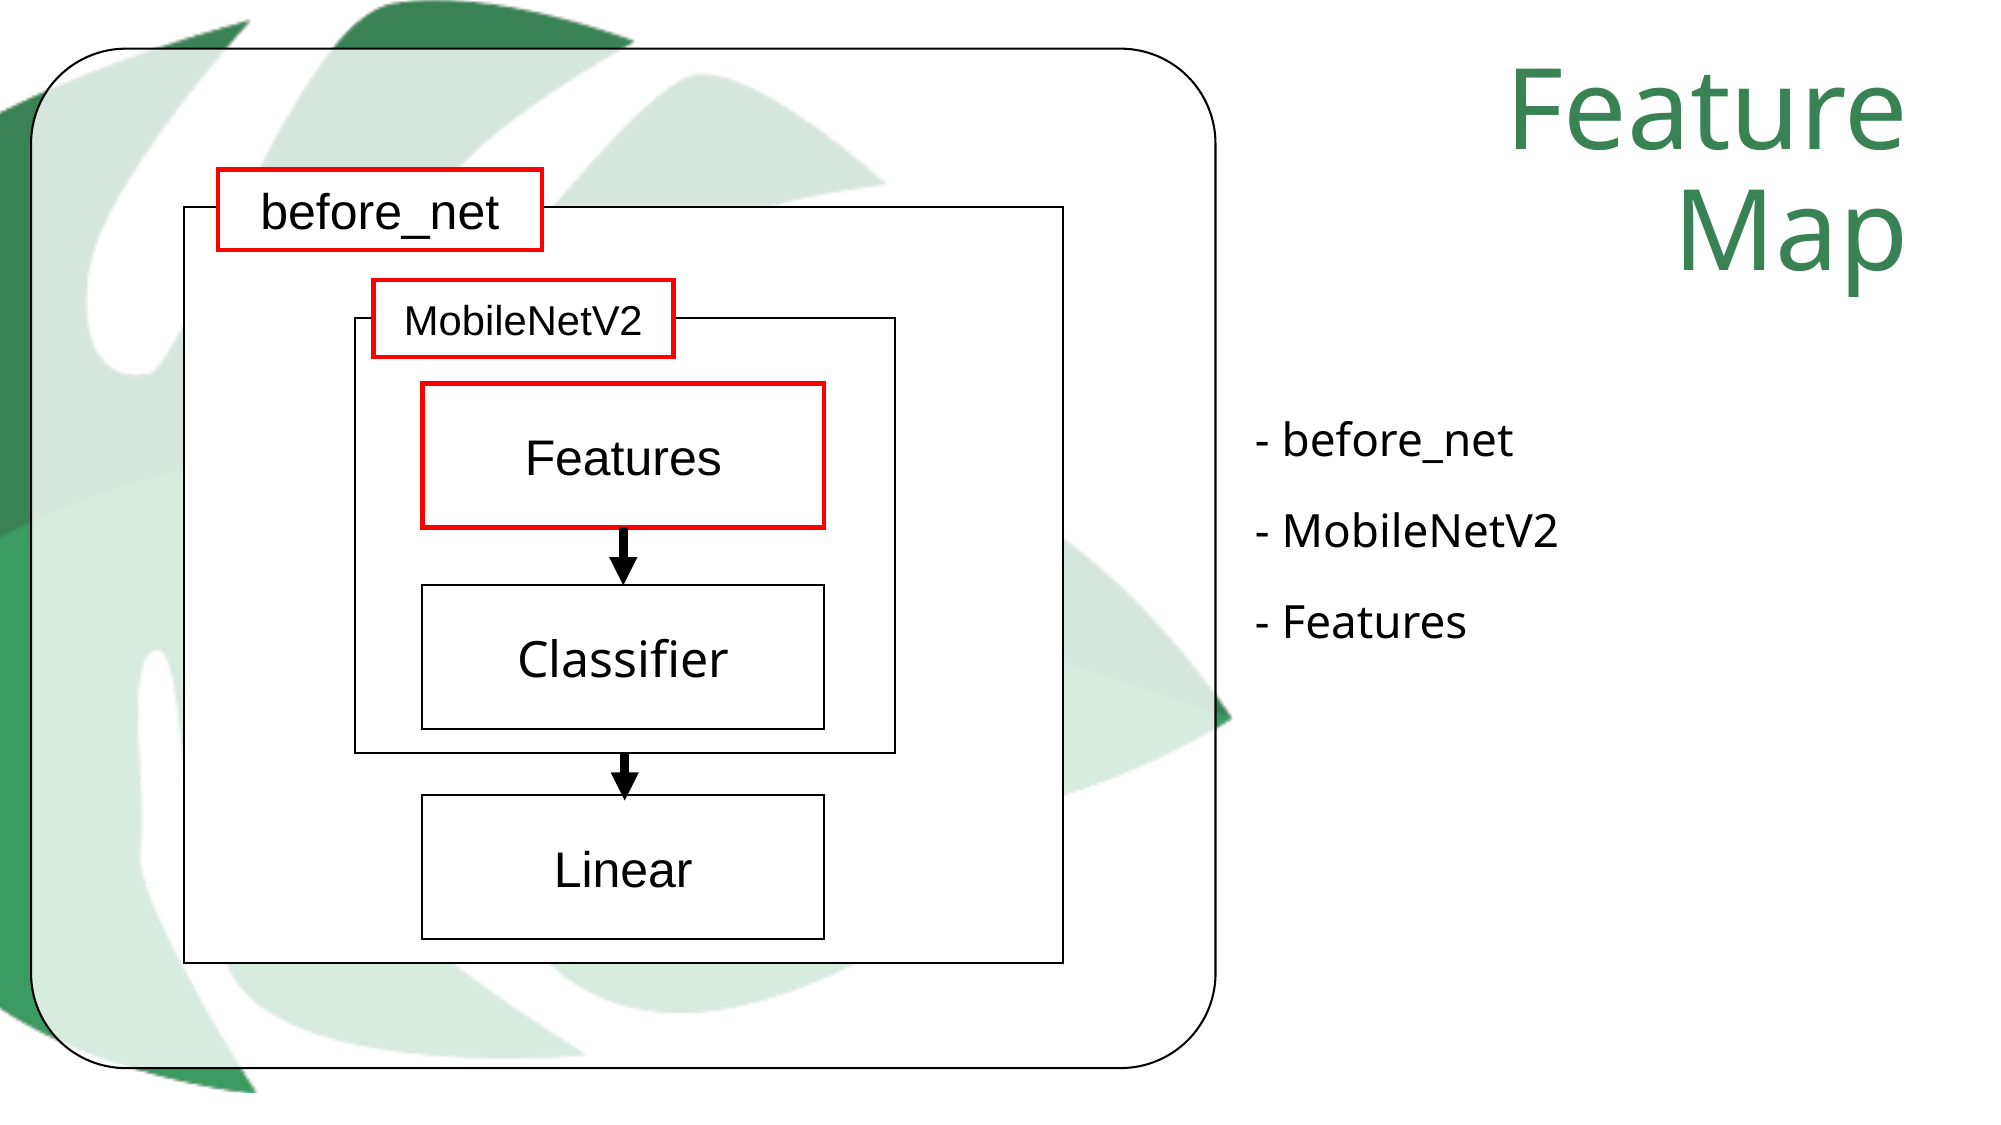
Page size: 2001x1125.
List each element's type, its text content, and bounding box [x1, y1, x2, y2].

text_box - before_net - MobileNetV2 - Features [1240, 409, 1979, 716]
text_box Feature Map [1240, 44, 1924, 303]
picture [0, 1, 1231, 1093]
text_box [30, 47, 1217, 1070]
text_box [183, 169, 1063, 963]
